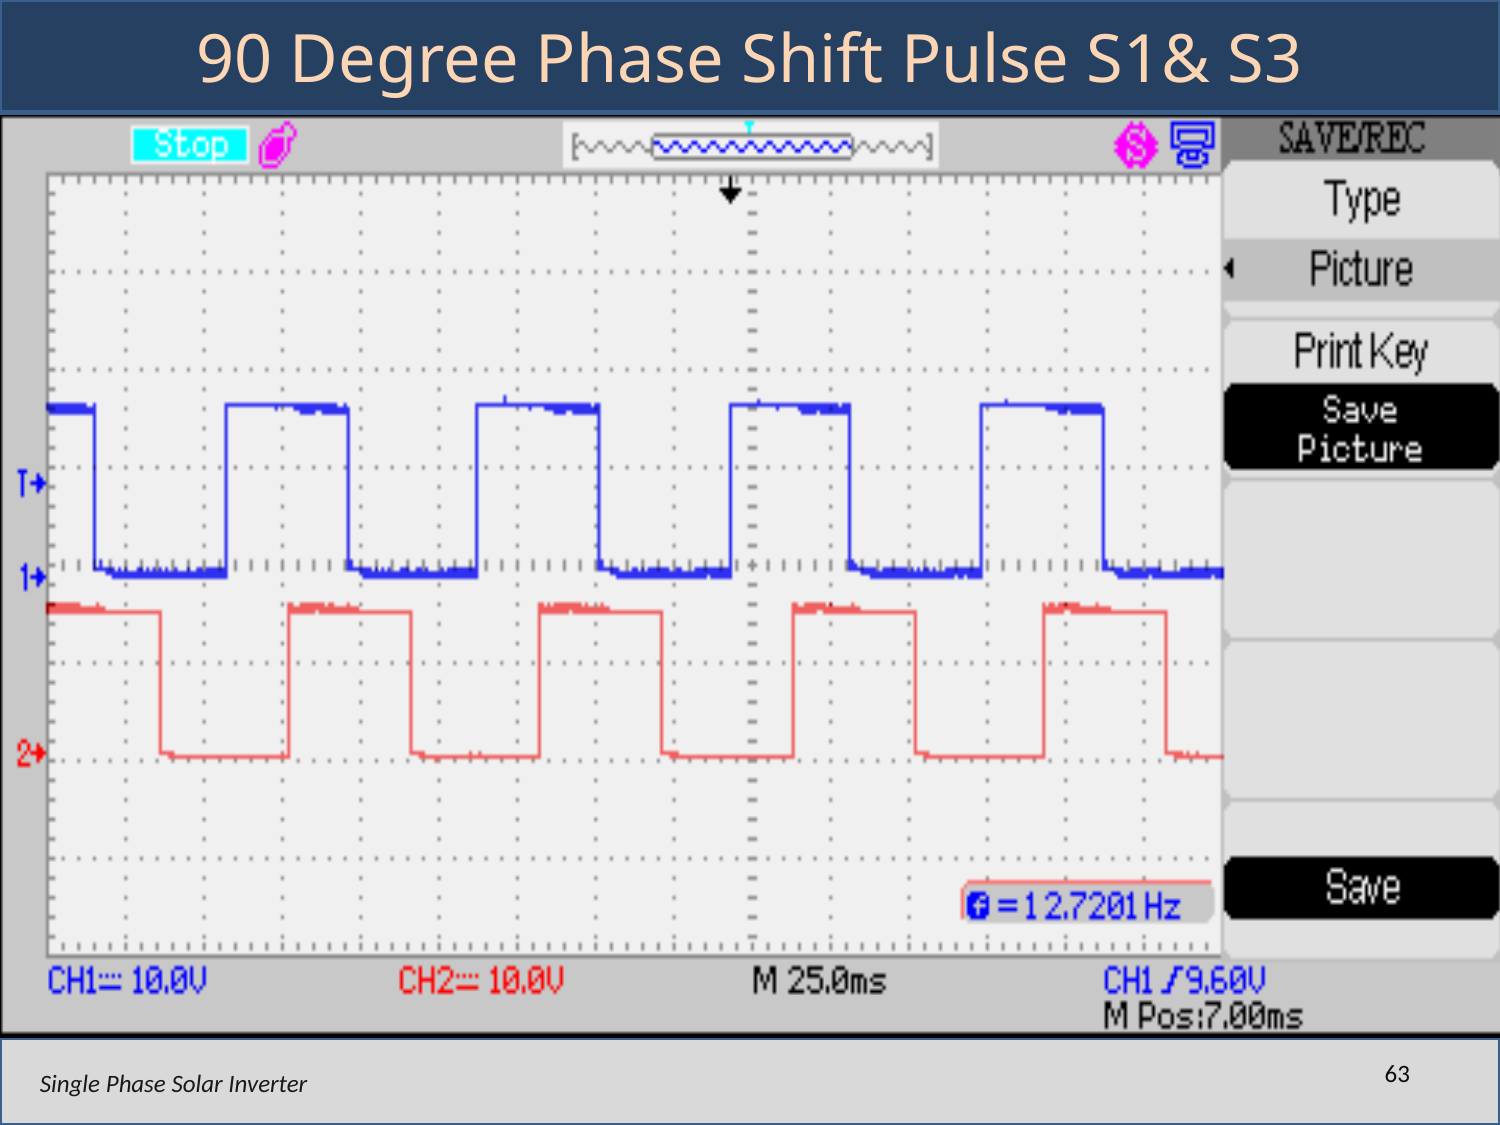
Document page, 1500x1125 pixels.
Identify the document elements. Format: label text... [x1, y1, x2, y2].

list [0, 115, 1500, 1038]
slide_number 63 [1275, 1046, 1425, 1103]
footer Single Phase Solar Inverter [24, 1052, 500, 1113]
title 90 Degree Phase Shift Pulse S1& S3 [75, 0, 1425, 113]
